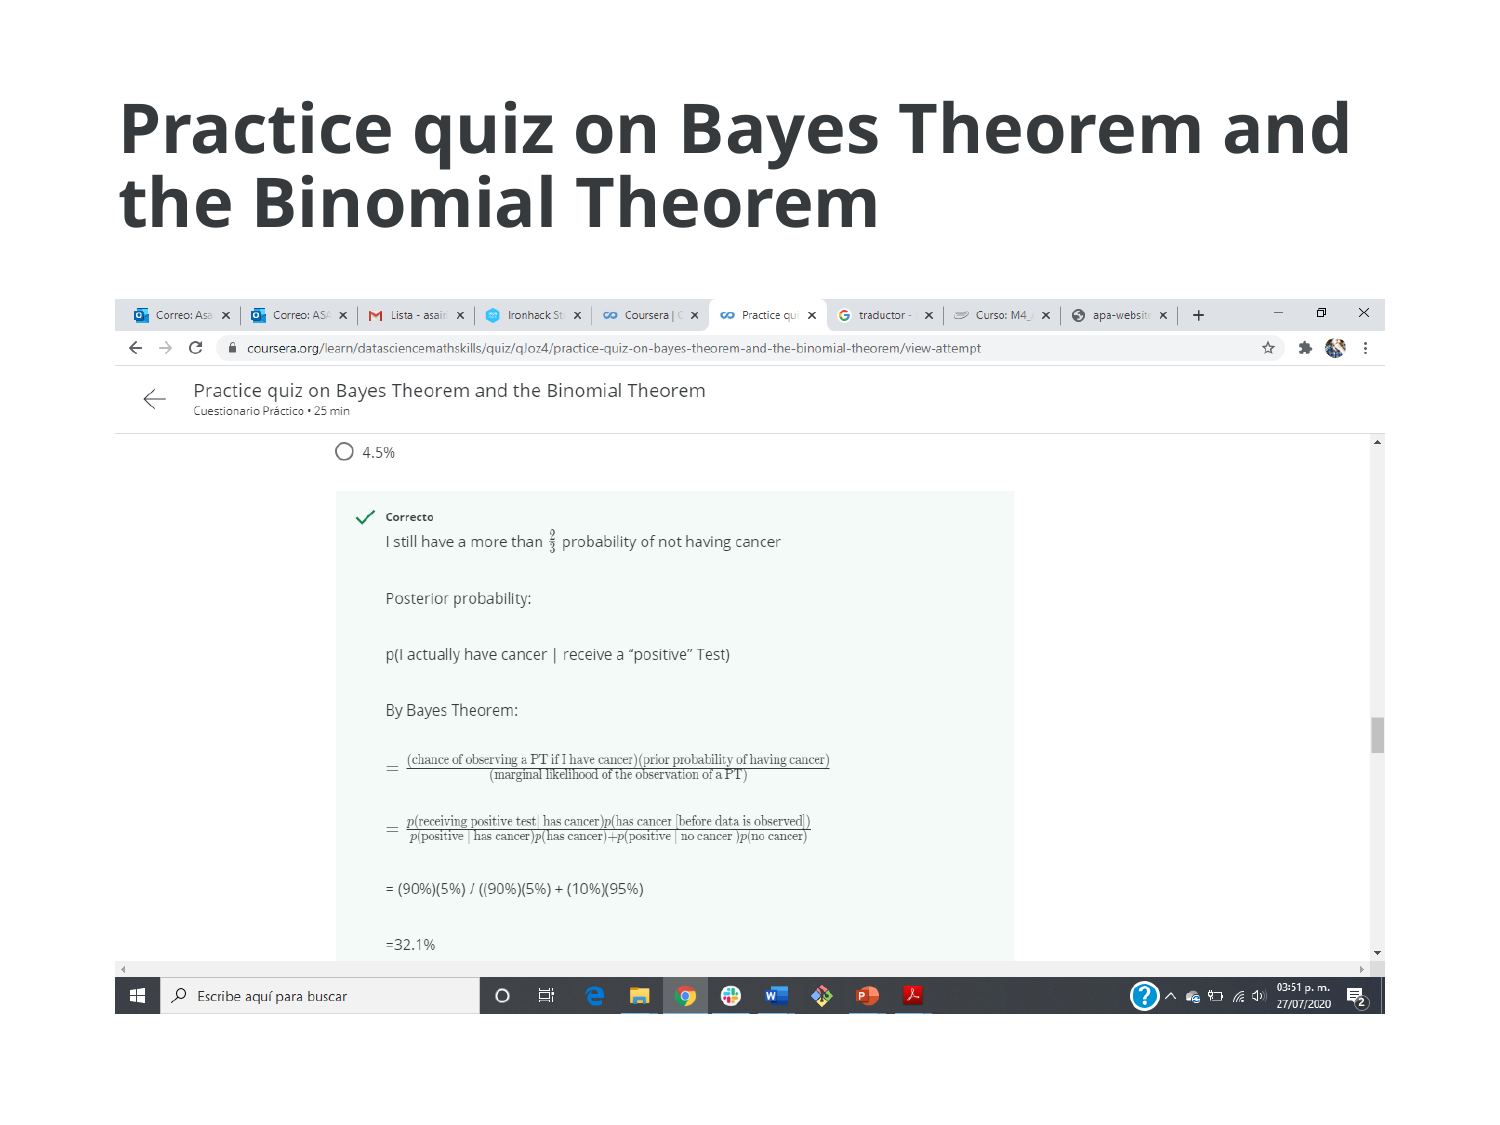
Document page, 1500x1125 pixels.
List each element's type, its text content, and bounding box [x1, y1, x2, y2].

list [115, 299, 1385, 1014]
title Practice quiz on Bayes Theorem and the Binomial Theorem [103, 59, 1397, 278]
